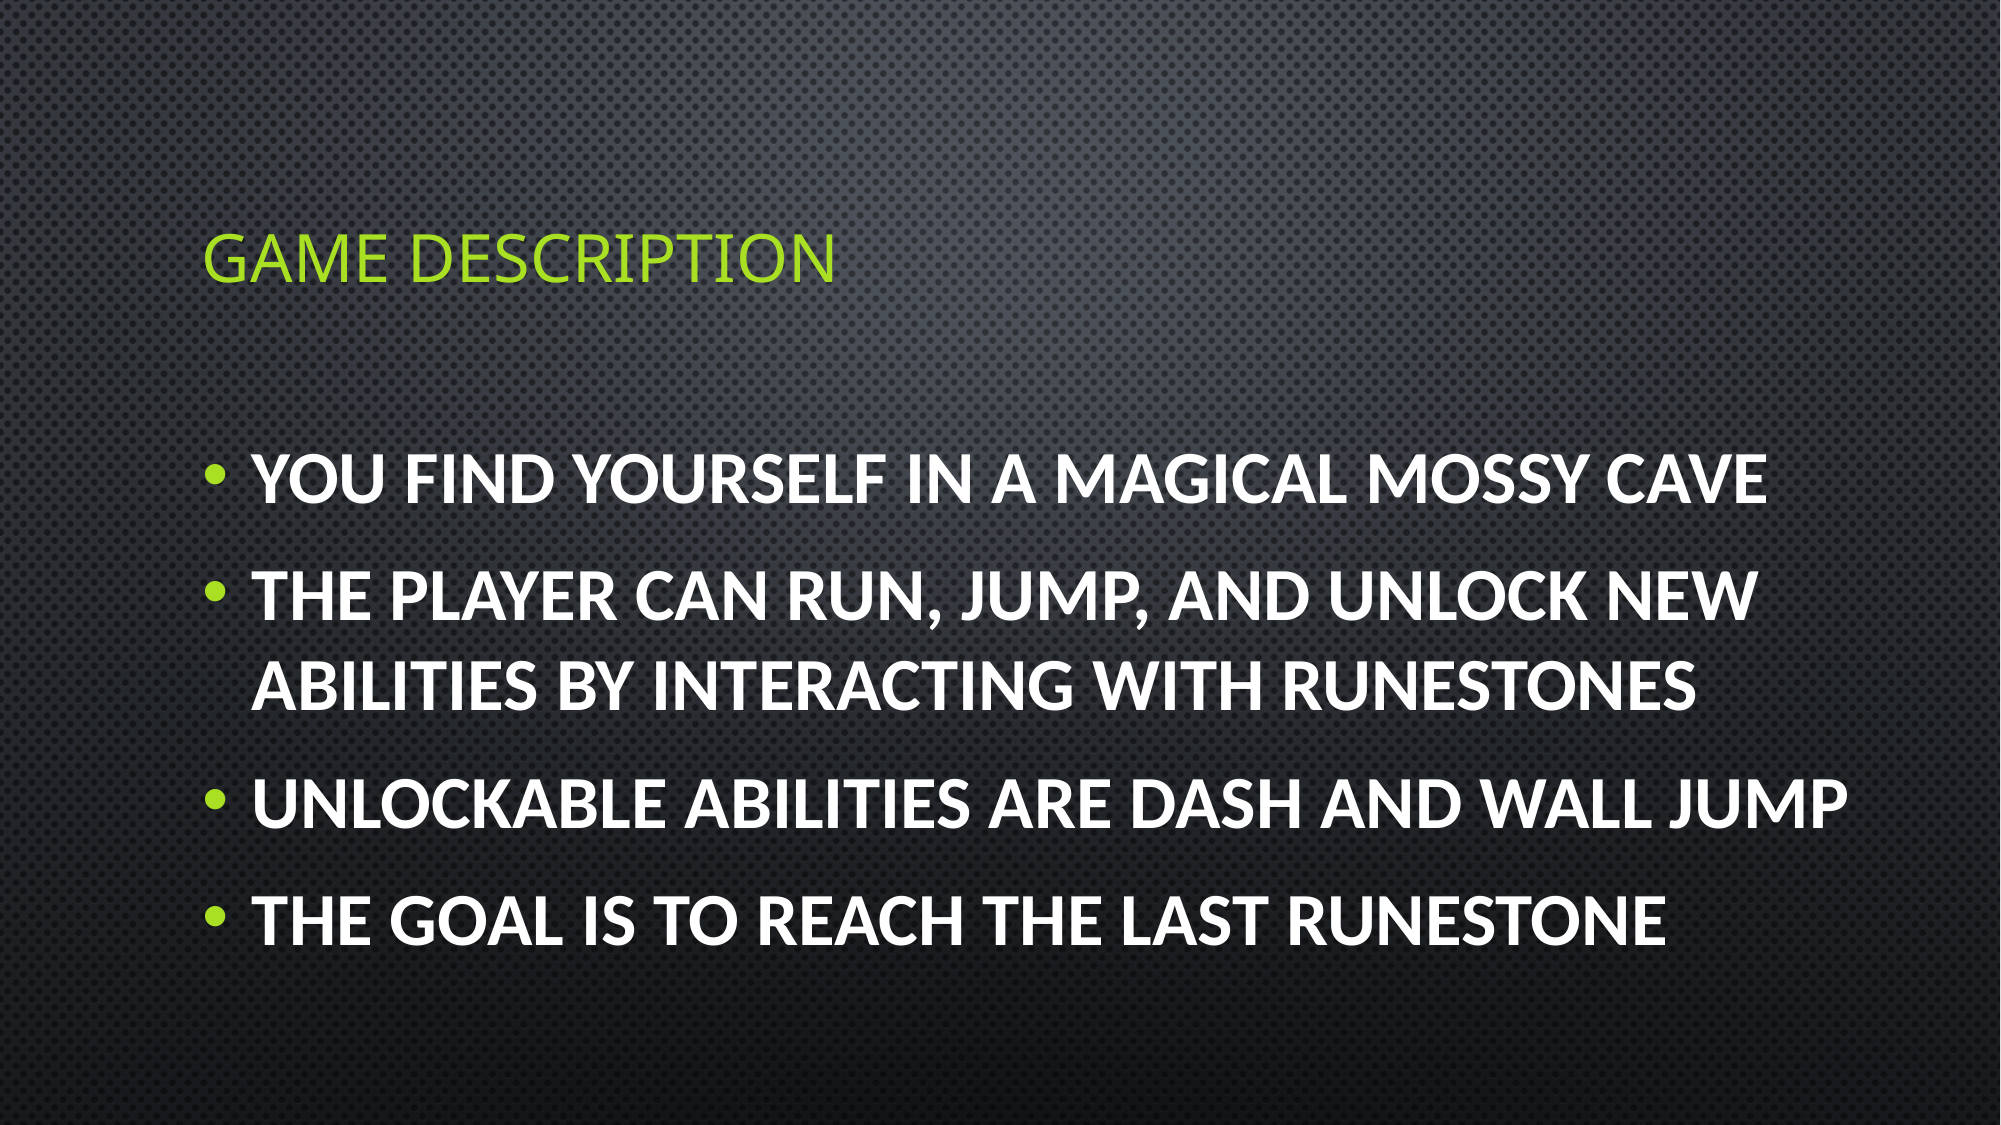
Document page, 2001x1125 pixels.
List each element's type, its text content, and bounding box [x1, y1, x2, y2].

text_box You find yourself in a magical mossy cave The player can run, jump, and unlock new abilities by interacting with runestones Unlockable abilities are dash and wall jump The goal is to reach the last runestone [187, 412, 1891, 977]
picture [0, 0, 2001, 1125]
text_box Game description [187, 99, 1812, 412]
